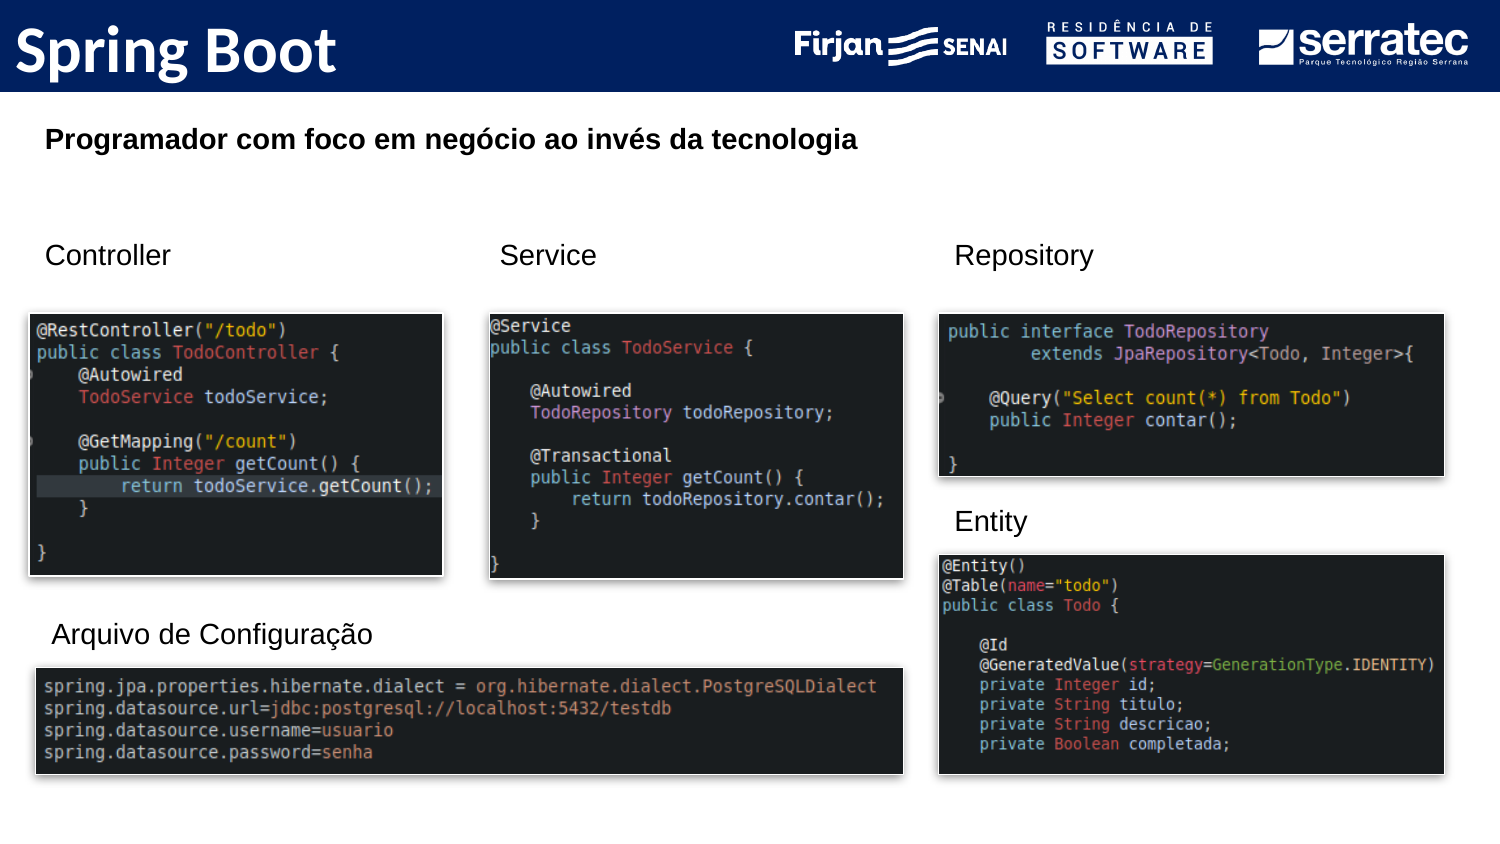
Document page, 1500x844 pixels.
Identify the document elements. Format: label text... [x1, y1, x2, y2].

picture [939, 313, 1445, 476]
text_box Programador com foco em negócio ao invés da tecnologia [29, 105, 880, 184]
text_box Arquivo de Configuração [36, 600, 412, 656]
text_box Service [484, 220, 860, 277]
picture [36, 668, 903, 775]
picture [939, 554, 1445, 775]
picture [771, 12, 1239, 80]
text_box Repository [939, 220, 1315, 277]
title Spring Boot [0, 0, 790, 72]
text_box Entity [939, 487, 1315, 544]
text_box Controller [29, 220, 405, 277]
picture [489, 313, 903, 579]
picture [29, 313, 443, 576]
picture [1259, 23, 1468, 66]
